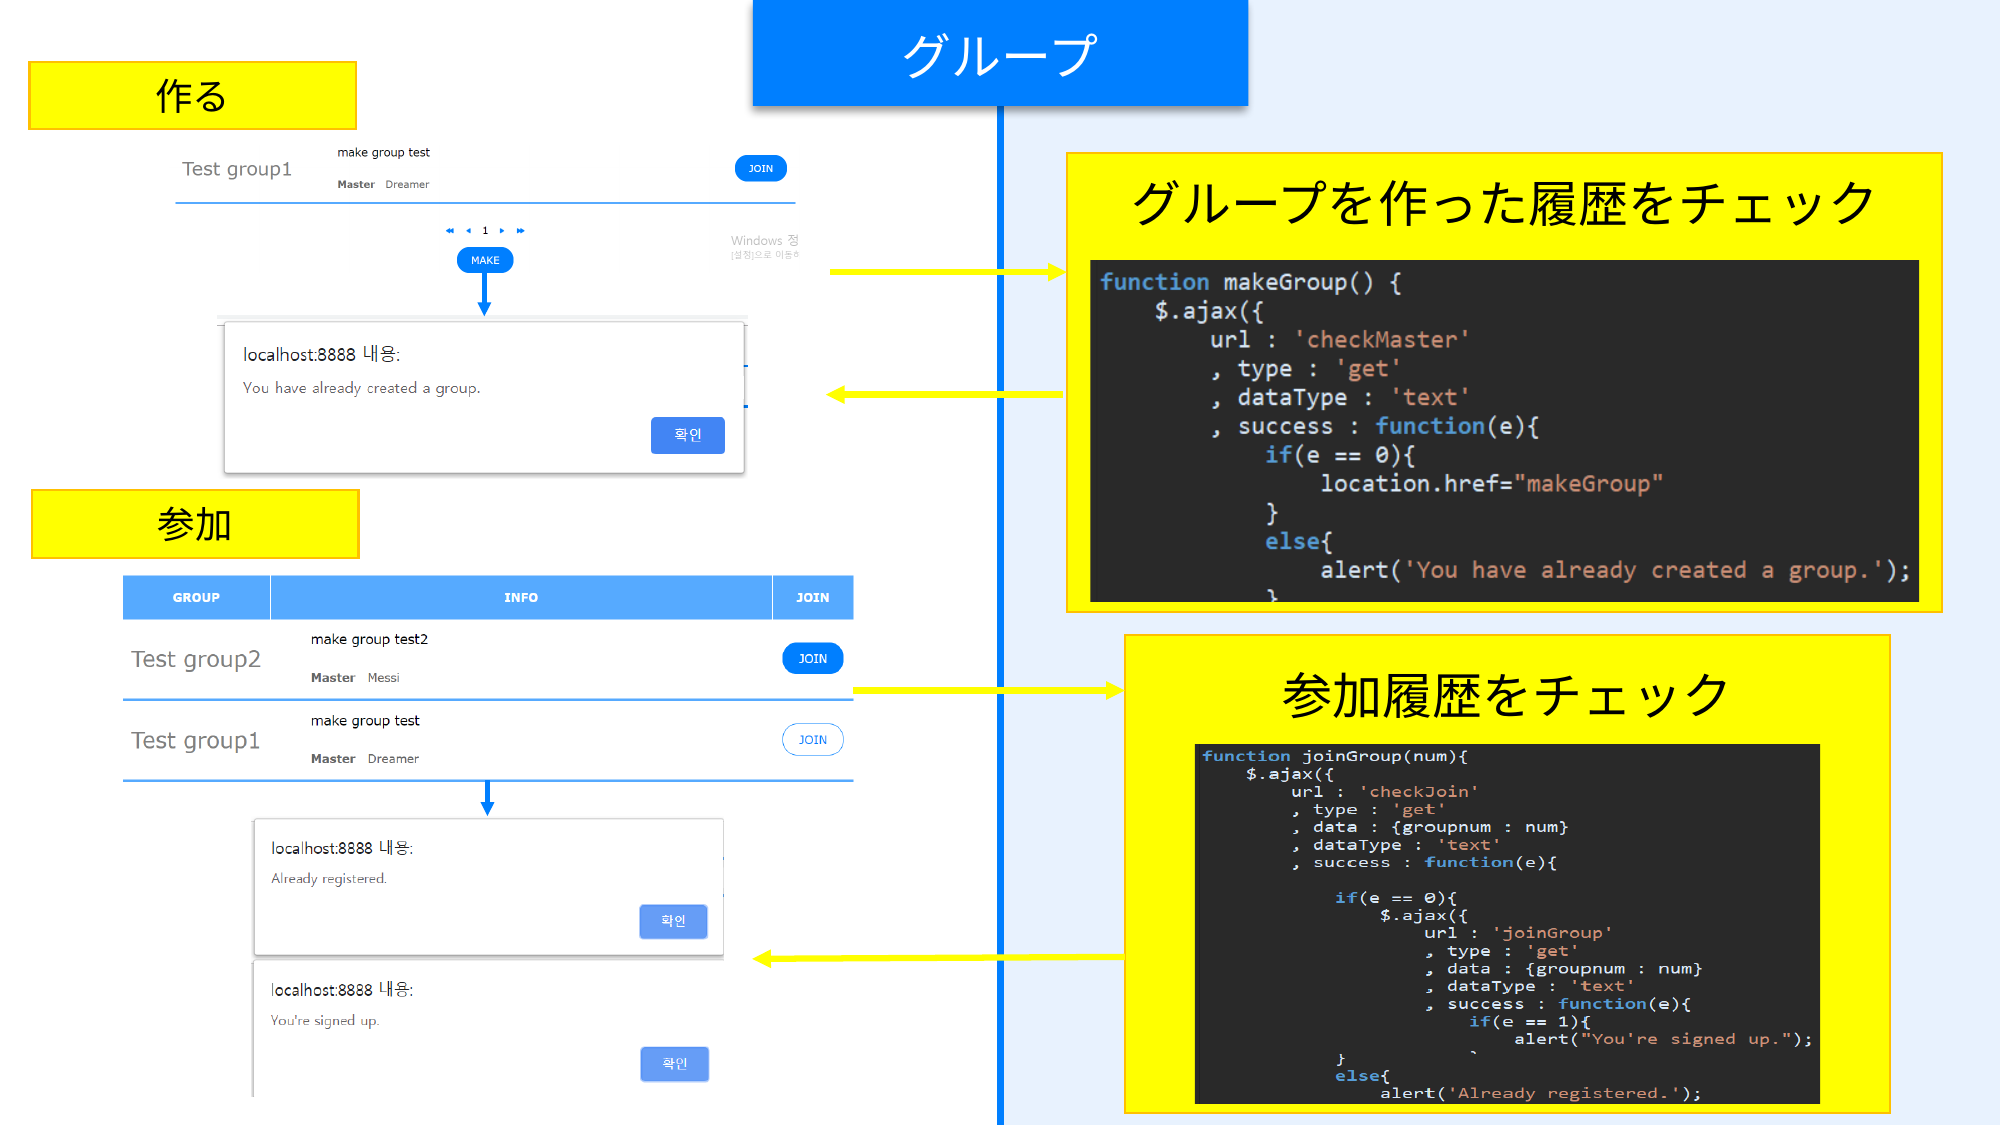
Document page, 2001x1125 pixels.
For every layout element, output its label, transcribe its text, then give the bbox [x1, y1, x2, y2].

picture [120, 571, 855, 784]
text_box [1004, 0, 2000, 1125]
text_box 参加履歴をチェック [1124, 634, 1891, 1114]
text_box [1066, 152, 1943, 613]
picture [169, 145, 800, 273]
text_box 参加 [31, 489, 360, 559]
text_box グループ [1001, 8, 1191, 103]
text_box [1001, 0, 1249, 107]
text_box 作る [28, 61, 357, 130]
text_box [1194, 744, 1821, 1104]
text_box [752, 0, 1000, 107]
picture [251, 815, 724, 1097]
picture [217, 315, 748, 479]
text_box グループ [808, 8, 1000, 103]
